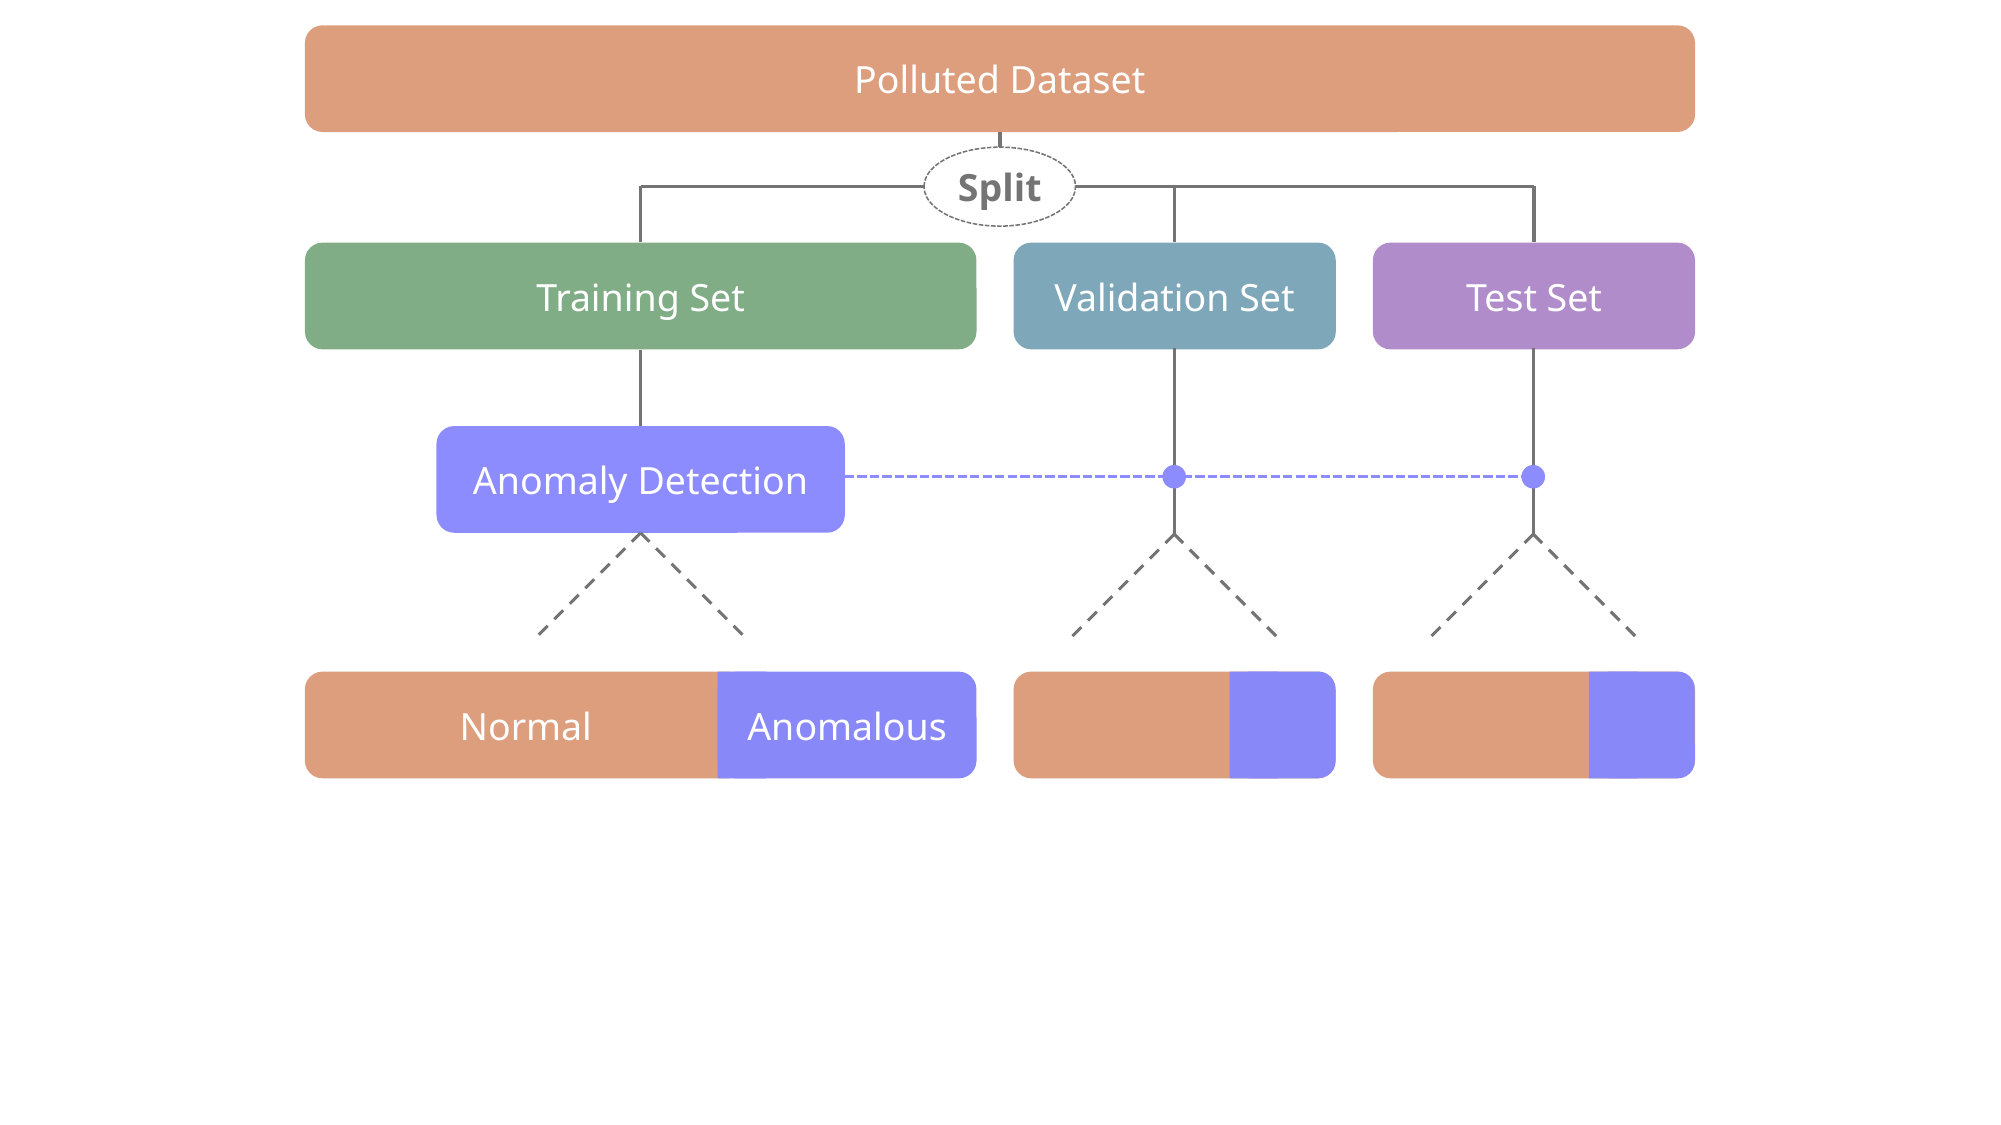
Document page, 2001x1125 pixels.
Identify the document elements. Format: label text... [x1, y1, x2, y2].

text_box [1160, 478, 1174, 491]
text_box [1160, 463, 1174, 476]
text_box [1426, 533, 1532, 641]
text_box Normal [303, 670, 716, 780]
text_box Split [1001, 156, 1096, 186]
text_box [1587, 670, 1639, 780]
text_box Anomalous [716, 670, 979, 780]
text_box [1011, 670, 1228, 780]
text_box [1001, 145, 1052, 156]
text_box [640, 532, 748, 640]
text_box [1639, 670, 1697, 780]
text_box [1519, 463, 1532, 476]
text_box Split [903, 188, 1096, 217]
text_box [947, 217, 1052, 228]
text_box [1280, 670, 1337, 780]
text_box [1067, 533, 1173, 641]
text_box [1228, 670, 1280, 780]
text_box [1520, 478, 1532, 490]
text_box [948, 145, 999, 156]
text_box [533, 532, 640, 640]
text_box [1532, 533, 1641, 641]
text_box Anomaly Detection [434, 424, 847, 535]
text_box [716, 670, 729, 683]
text_box [716, 767, 729, 780]
text_box Split [903, 156, 999, 186]
text_box [1176, 463, 1188, 476]
text_box Test Set [1371, 241, 1697, 351]
text_box Polluted Dataset [303, 23, 1697, 134]
text_box Training Set [303, 241, 979, 351]
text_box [1173, 533, 1281, 641]
text_box [1176, 478, 1188, 490]
text_box [1371, 670, 1587, 780]
text_box [1534, 463, 1547, 491]
text_box Validation Set [1011, 241, 1338, 351]
